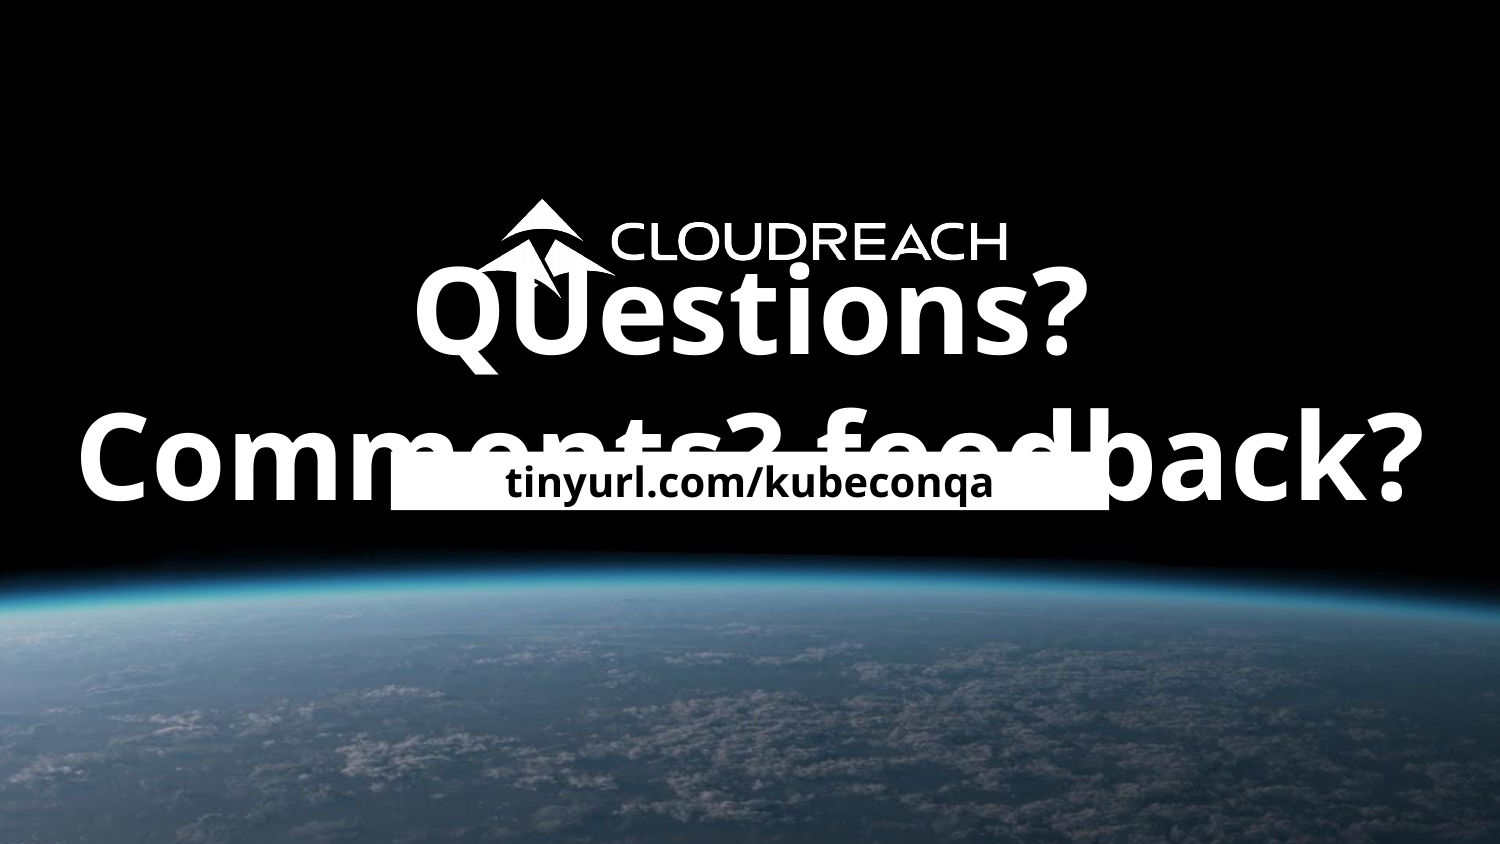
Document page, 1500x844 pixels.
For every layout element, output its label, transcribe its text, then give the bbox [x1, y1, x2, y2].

title QUestions? Comments? feedback? [51, 310, 1449, 449]
picture [0, 0, 1500, 844]
subtitle tinyurl.com/kubeconqa [390, 451, 1110, 511]
